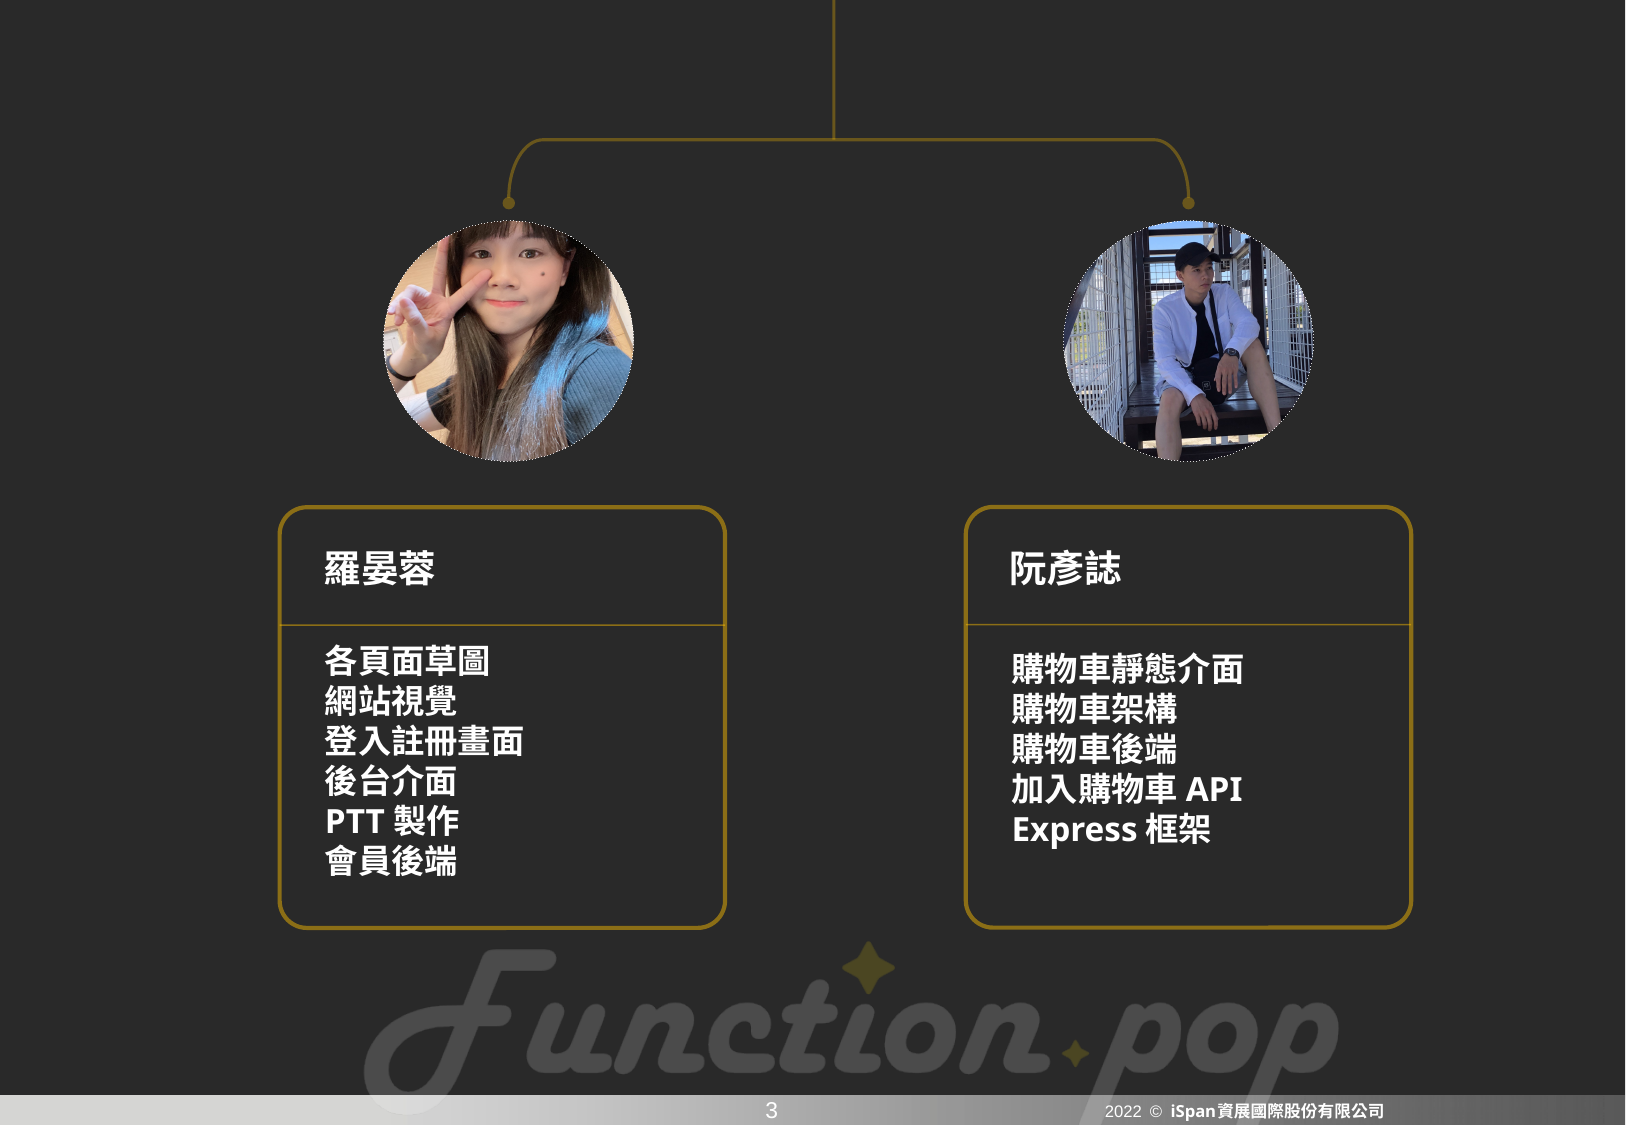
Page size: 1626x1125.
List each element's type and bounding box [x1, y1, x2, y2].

picture [0, 0, 1626, 1125]
text_box [277, 505, 728, 931]
text_box [1180, 194, 1197, 212]
text_box [506, 137, 1191, 198]
text_box [500, 194, 518, 212]
text_box [963, 504, 1414, 930]
